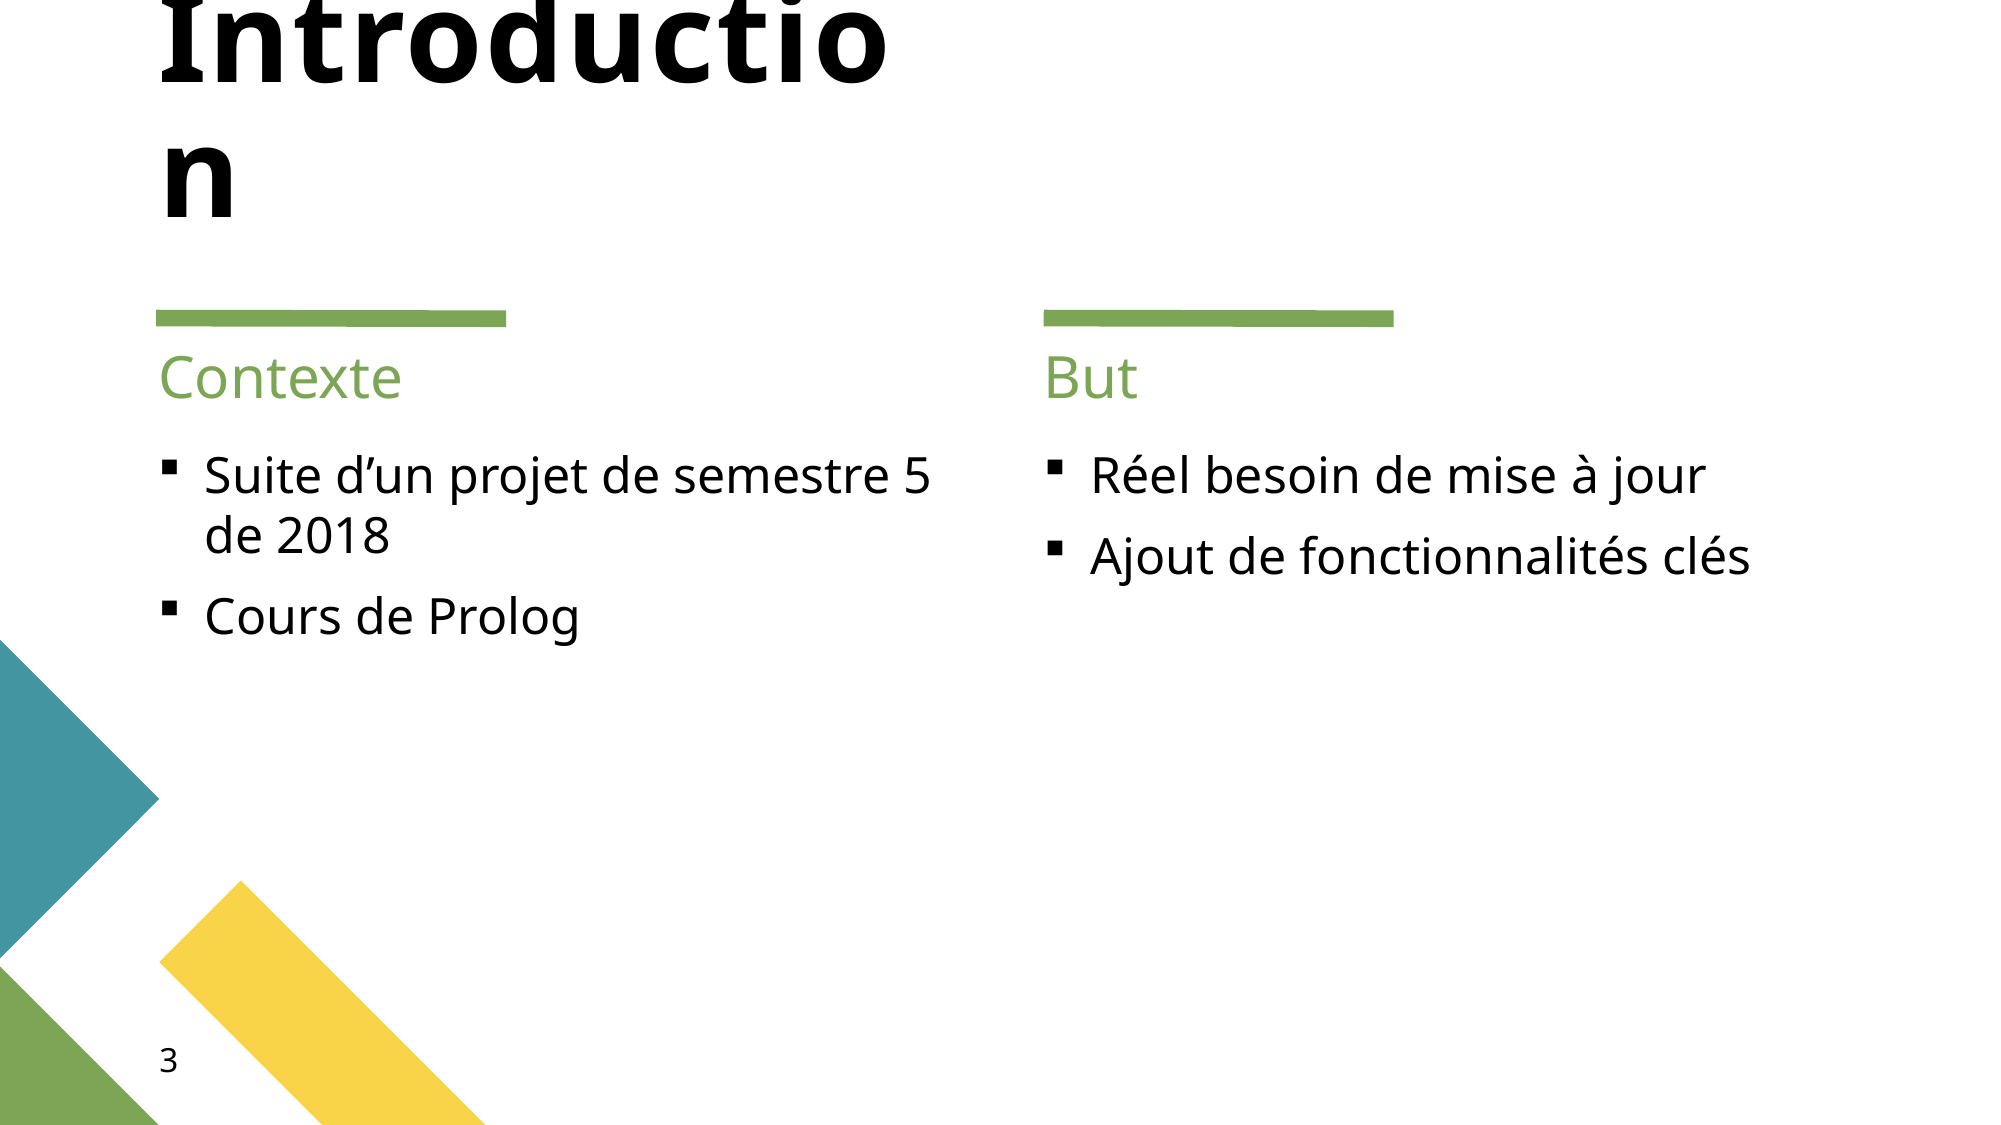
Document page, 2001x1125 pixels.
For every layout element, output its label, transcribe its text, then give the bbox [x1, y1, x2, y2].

slide_number 3 [159, 1038, 246, 1080]
list But [1043, 348, 1826, 415]
list Réel besoin de mise à jour Ajout de fonctionnalités clés [1043, 443, 1824, 763]
list Contexte [158, 348, 950, 415]
list Suite d’un projet de semestre 5 de 2018 Cours de Prolog [158, 443, 950, 763]
title Introduction [158, 144, 969, 245]
